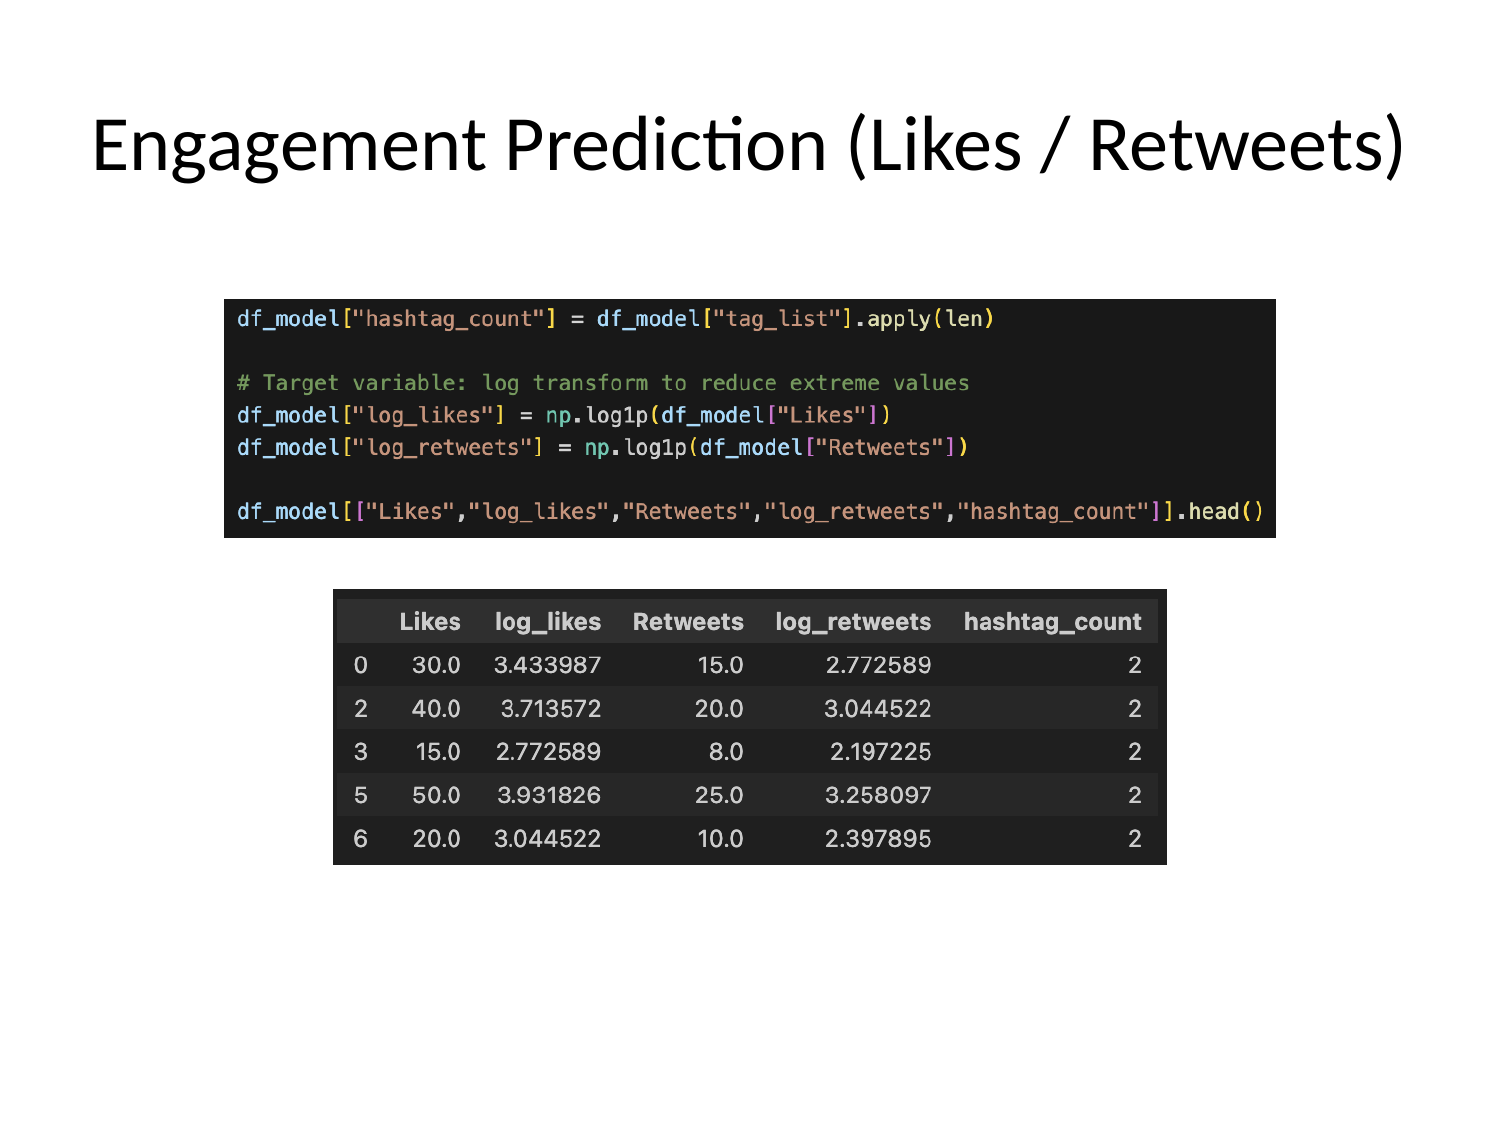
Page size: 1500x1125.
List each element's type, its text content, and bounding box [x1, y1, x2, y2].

picture [224, 298, 1276, 538]
title Engagement Prediction (Likes / Retweets) [75, 45, 1425, 233]
picture [333, 589, 1167, 865]
